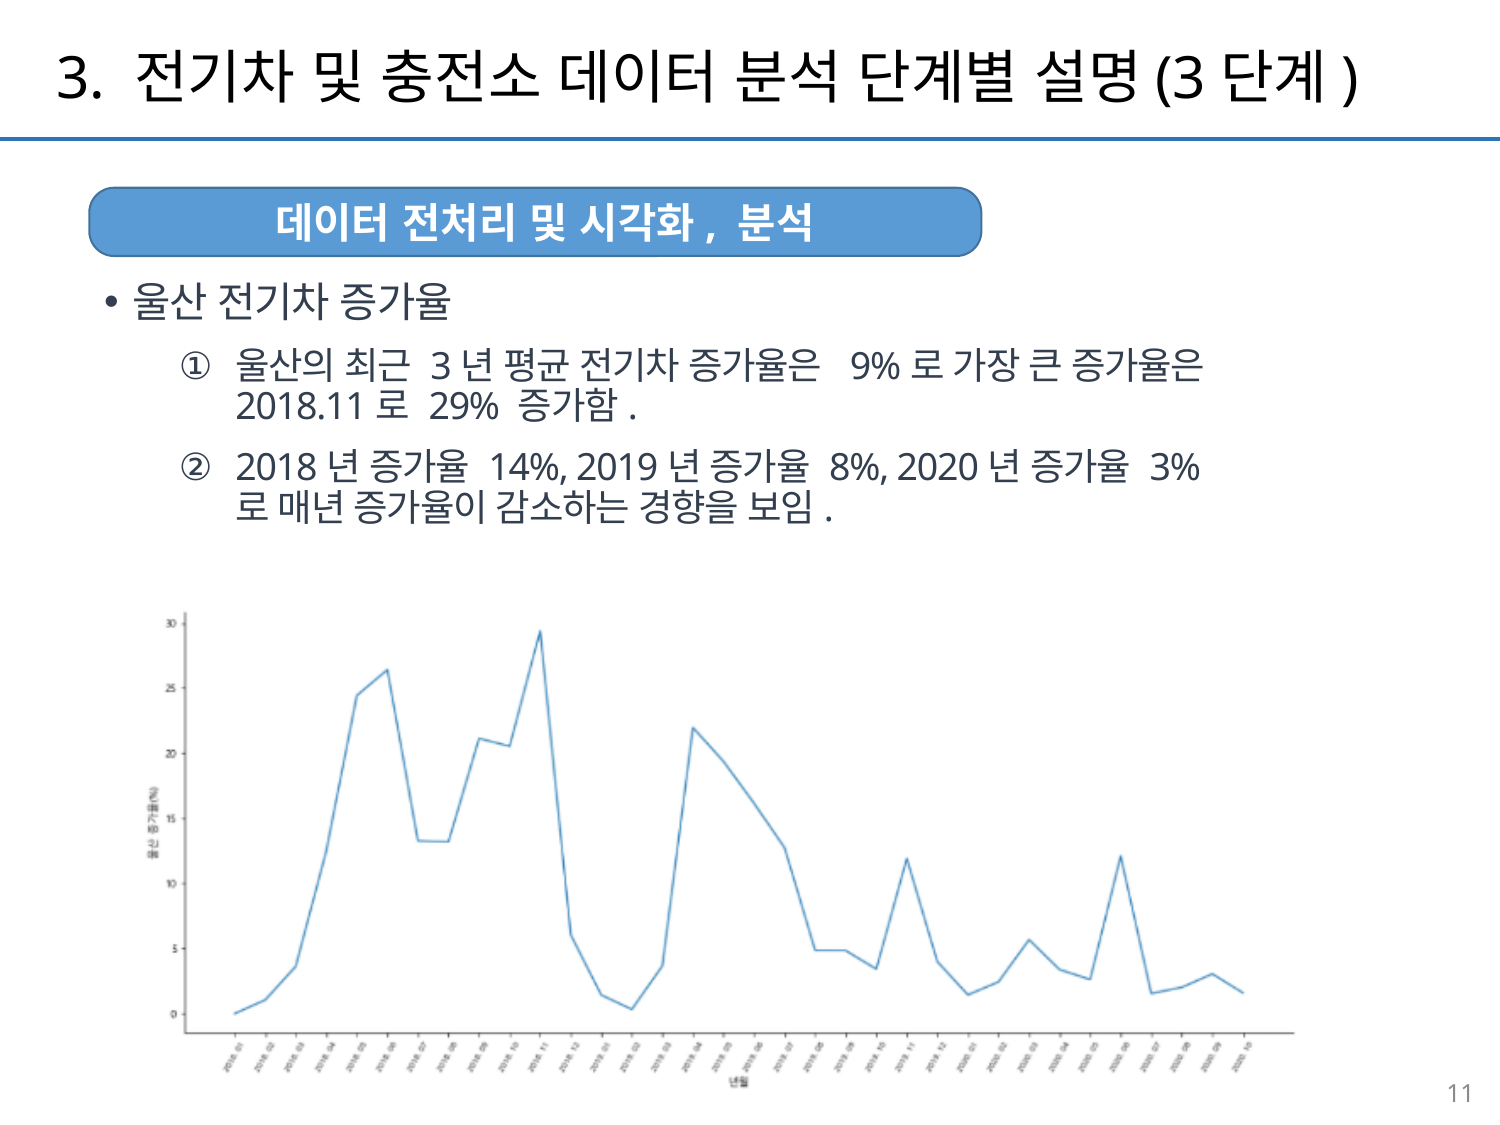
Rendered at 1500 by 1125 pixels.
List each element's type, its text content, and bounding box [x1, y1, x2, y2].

text_box 데이터 전처리 및 시각화, 분석 [88, 186, 983, 258]
text_box 울산의 최근 3년 평균 전기차 증가율은 9%로 가장 큰 증가율은 2018.11로 29% 증가함. 2018년 증가율 14%, 2019년 증가율 8%, 2020년 증가율 3% 로 매년 증가율이 감소하는 경향을 보임. [89, 342, 1222, 678]
list 울산 전기차 증가율 [89, 273, 1222, 342]
picture [128, 606, 1330, 1097]
text_box 3. 전기차 및 충전소 데이터 분석 단계별 설명(3단계) [41, 40, 1459, 119]
